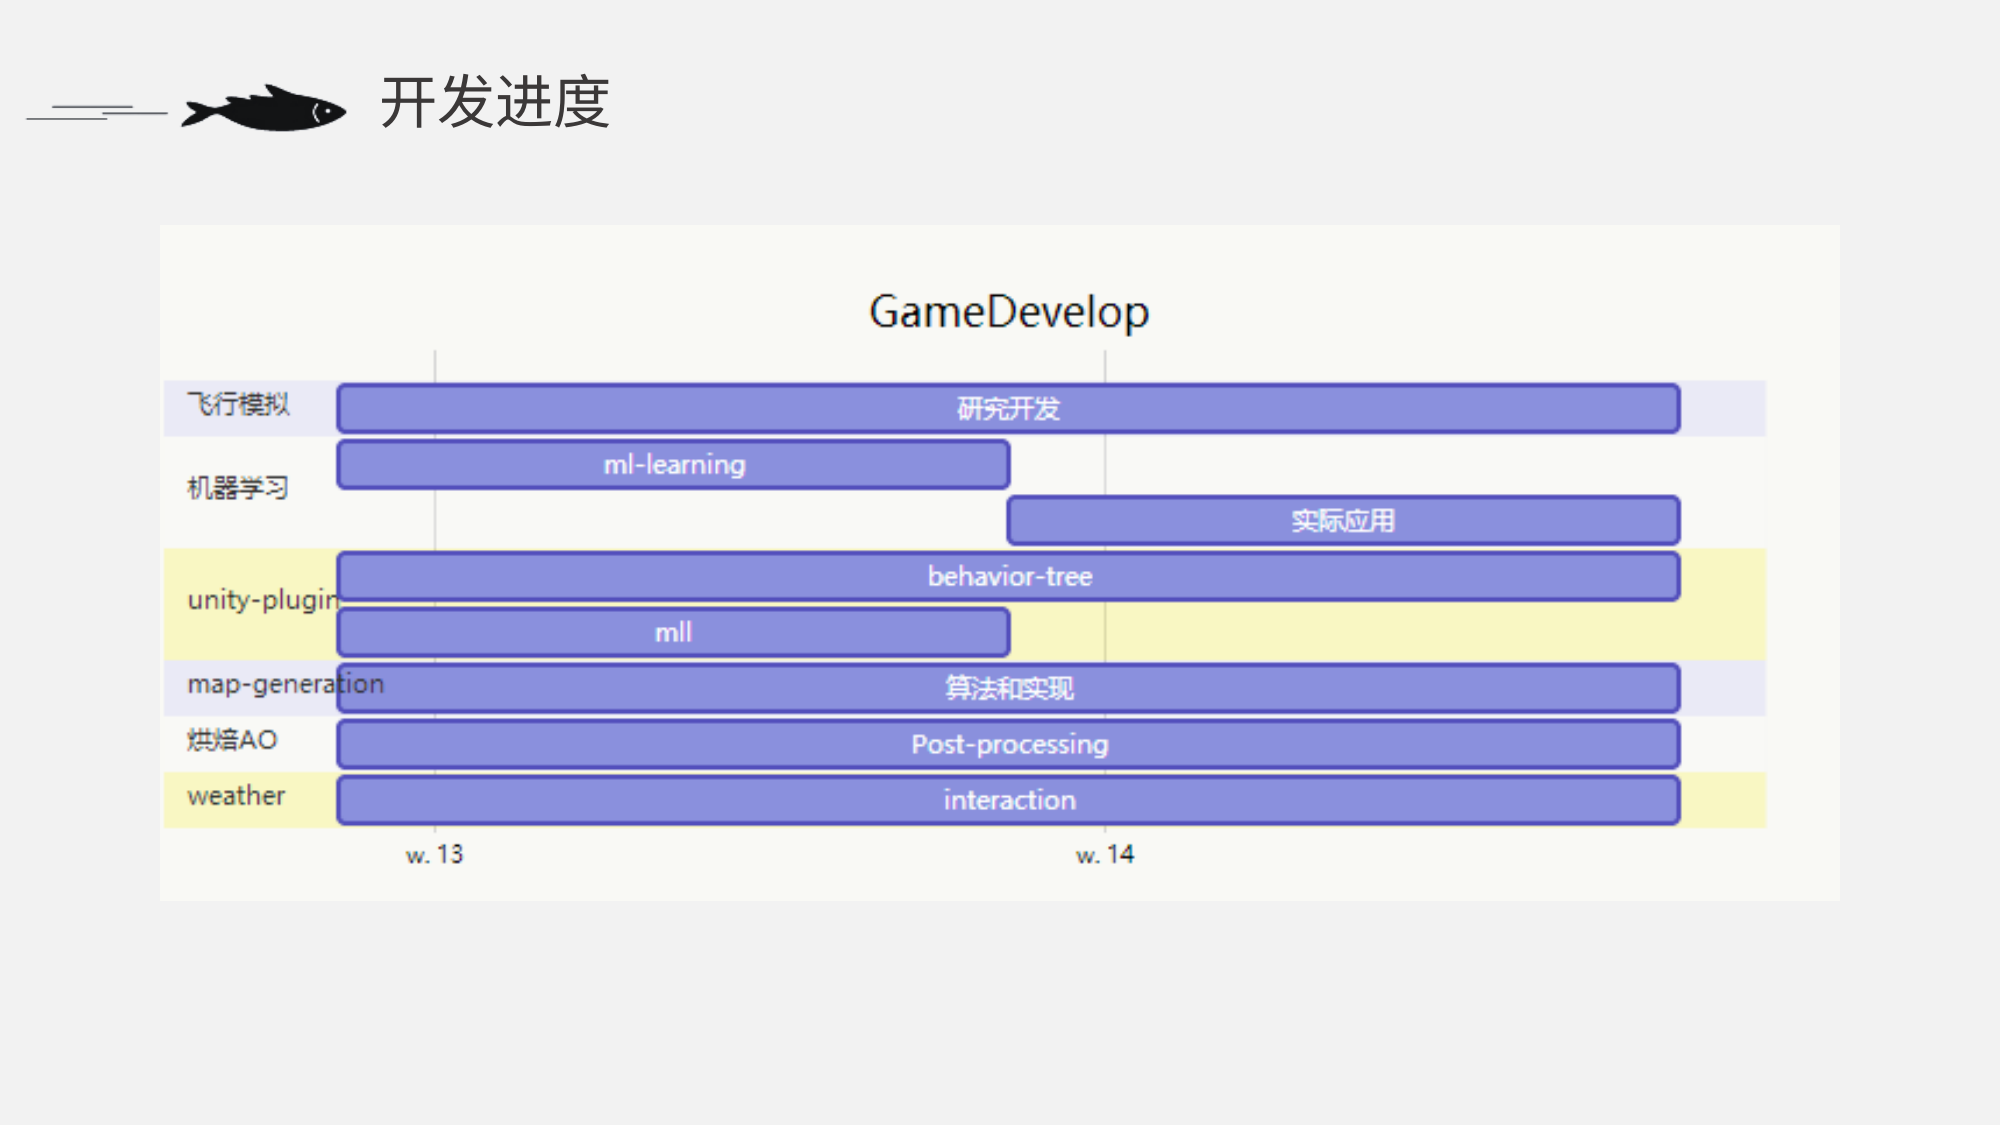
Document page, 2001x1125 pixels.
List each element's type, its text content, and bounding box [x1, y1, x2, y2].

picture [160, 225, 1840, 901]
text_box 开发进度 [400, 57, 628, 143]
picture [0, 34, 400, 166]
